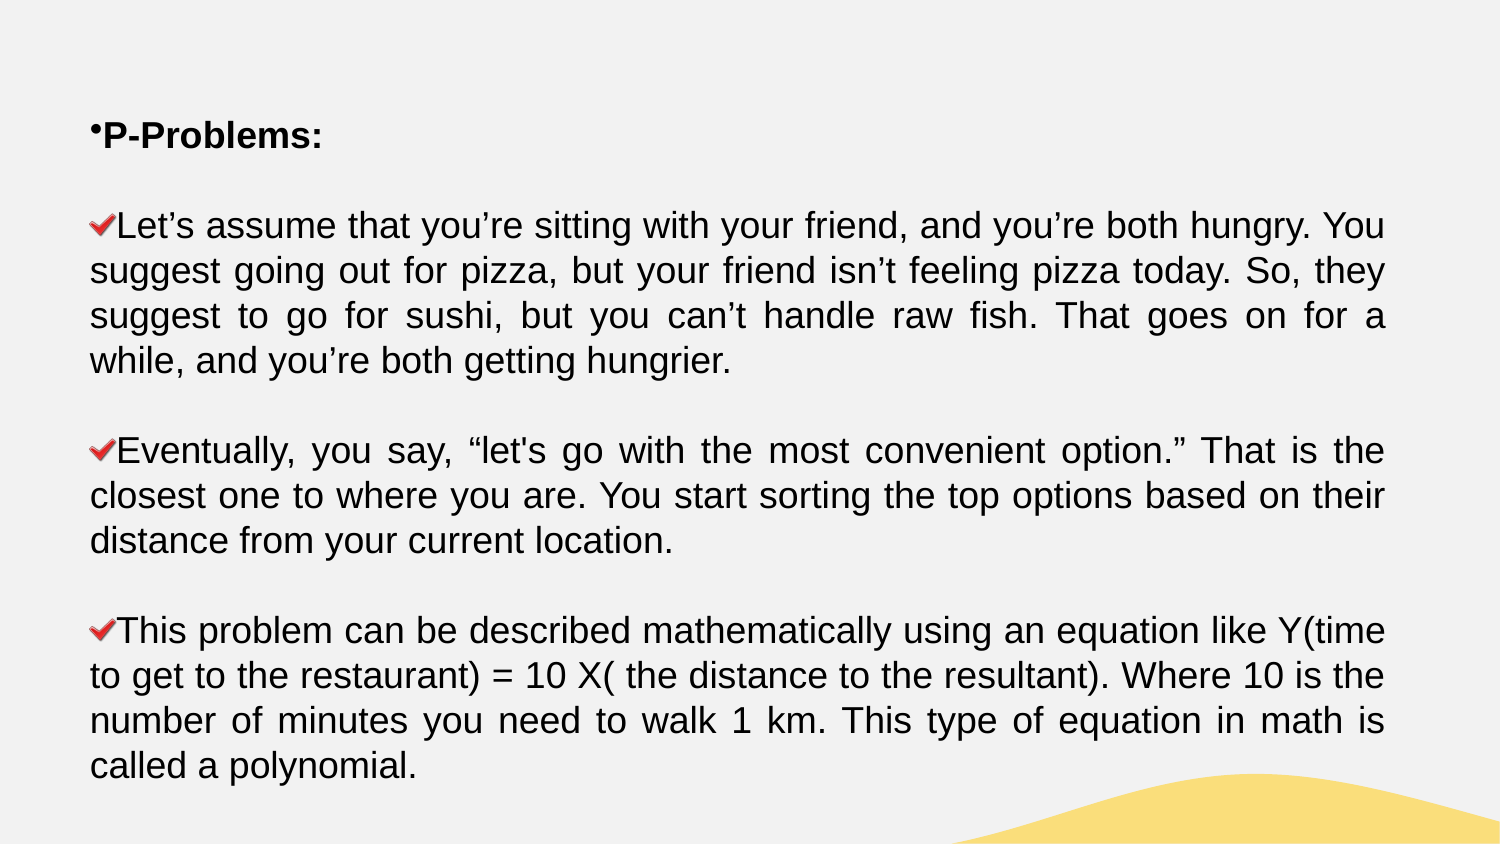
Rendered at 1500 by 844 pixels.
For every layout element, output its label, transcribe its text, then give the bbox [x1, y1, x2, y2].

picture [89, 435, 117, 462]
picture [89, 615, 117, 642]
picture [89, 210, 117, 237]
text_box P-Problems: Let’s assume that you’re sitting with your friend, and you’re both hungry. You suggest going out for pizza, but your friend isn’t feeling pizza today. So, they suggest to go for sushi, but you can’t handle raw fish. That goes on for a while, and you’re both getting hungrier. Eventually, you say, “let's go with the most convenient option.” That is the closest one to where you are. You start sorting the top options based on their distance from your current location. This problem can be described mathematically using an equation like Y(time to get to the restaurant) = 10 X( the distance to the resultant). Where 10 is the number of minutes you need to walk 1 km. This type of equation in math is called a polynomial. [75, 103, 1401, 803]
